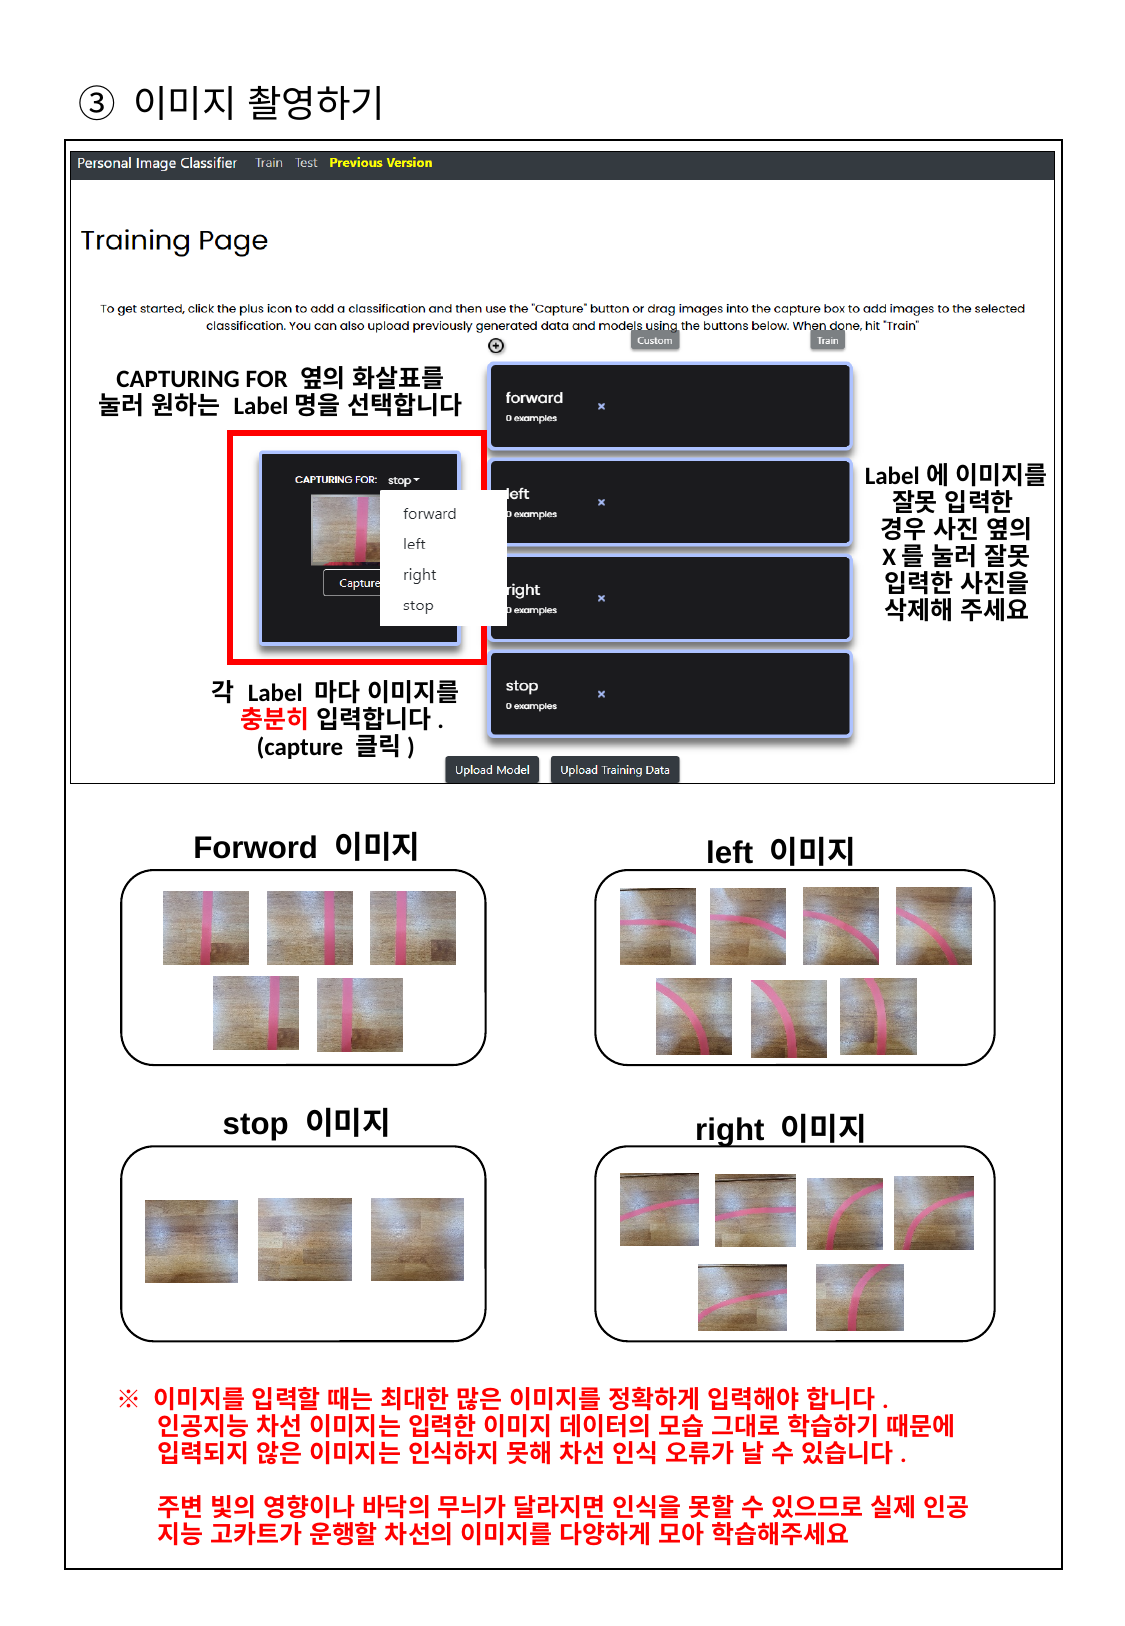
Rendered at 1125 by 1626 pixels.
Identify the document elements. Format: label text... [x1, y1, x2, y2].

picture [620, 1173, 699, 1246]
text_box left 이미지 [613, 812, 950, 872]
picture [267, 891, 353, 965]
text_box right 이미지 [613, 1088, 950, 1148]
picture [715, 1174, 796, 1247]
picture [840, 978, 917, 1055]
text_box [64, 804, 1063, 1570]
text_box [64, 139, 1063, 151]
picture [213, 976, 299, 1050]
picture [258, 1198, 352, 1281]
picture [751, 980, 827, 1058]
picture [145, 1200, 238, 1283]
picture [371, 1198, 465, 1281]
picture [698, 1264, 787, 1331]
picture [807, 1178, 883, 1250]
picture [656, 978, 732, 1055]
text_box [120, 1145, 487, 1343]
picture [316, 978, 403, 1052]
picture [370, 891, 456, 965]
text_box [594, 869, 996, 1067]
text_box Forword 이미지 [138, 806, 475, 871]
picture [896, 887, 972, 965]
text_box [11, 151, 1073, 804]
text_box ③ 이미지 촬영하기 [63, 72, 401, 133]
picture [894, 1176, 974, 1250]
text_box [594, 1145, 996, 1343]
picture [815, 1264, 904, 1331]
picture [709, 888, 786, 965]
picture [803, 887, 879, 965]
picture [163, 891, 250, 965]
text_box stop 이미지 [138, 1082, 475, 1147]
picture [620, 888, 696, 965]
text_box ※ 이미지를 입력할 때는 최대한 많은 이미지를 정확하게 입력해야 합니다. 인공지능 차선 이미지는 입력한 이미지 데이터의 모습 그대로 학습하기 때문에 입력되지 않은 이미지는 인식하지 못해 차선 인식 오류가 날 수 있습니다. 주변 빛의 영향이나 바닥의 무늬가 달라지면 인식을 못할 수 있으므로 실제 인공 지능 고카트가 운행할 차선의 이미지를 다양하게 모아 학습해주세요 [101, 1372, 1062, 1570]
text_box [120, 869, 487, 1067]
